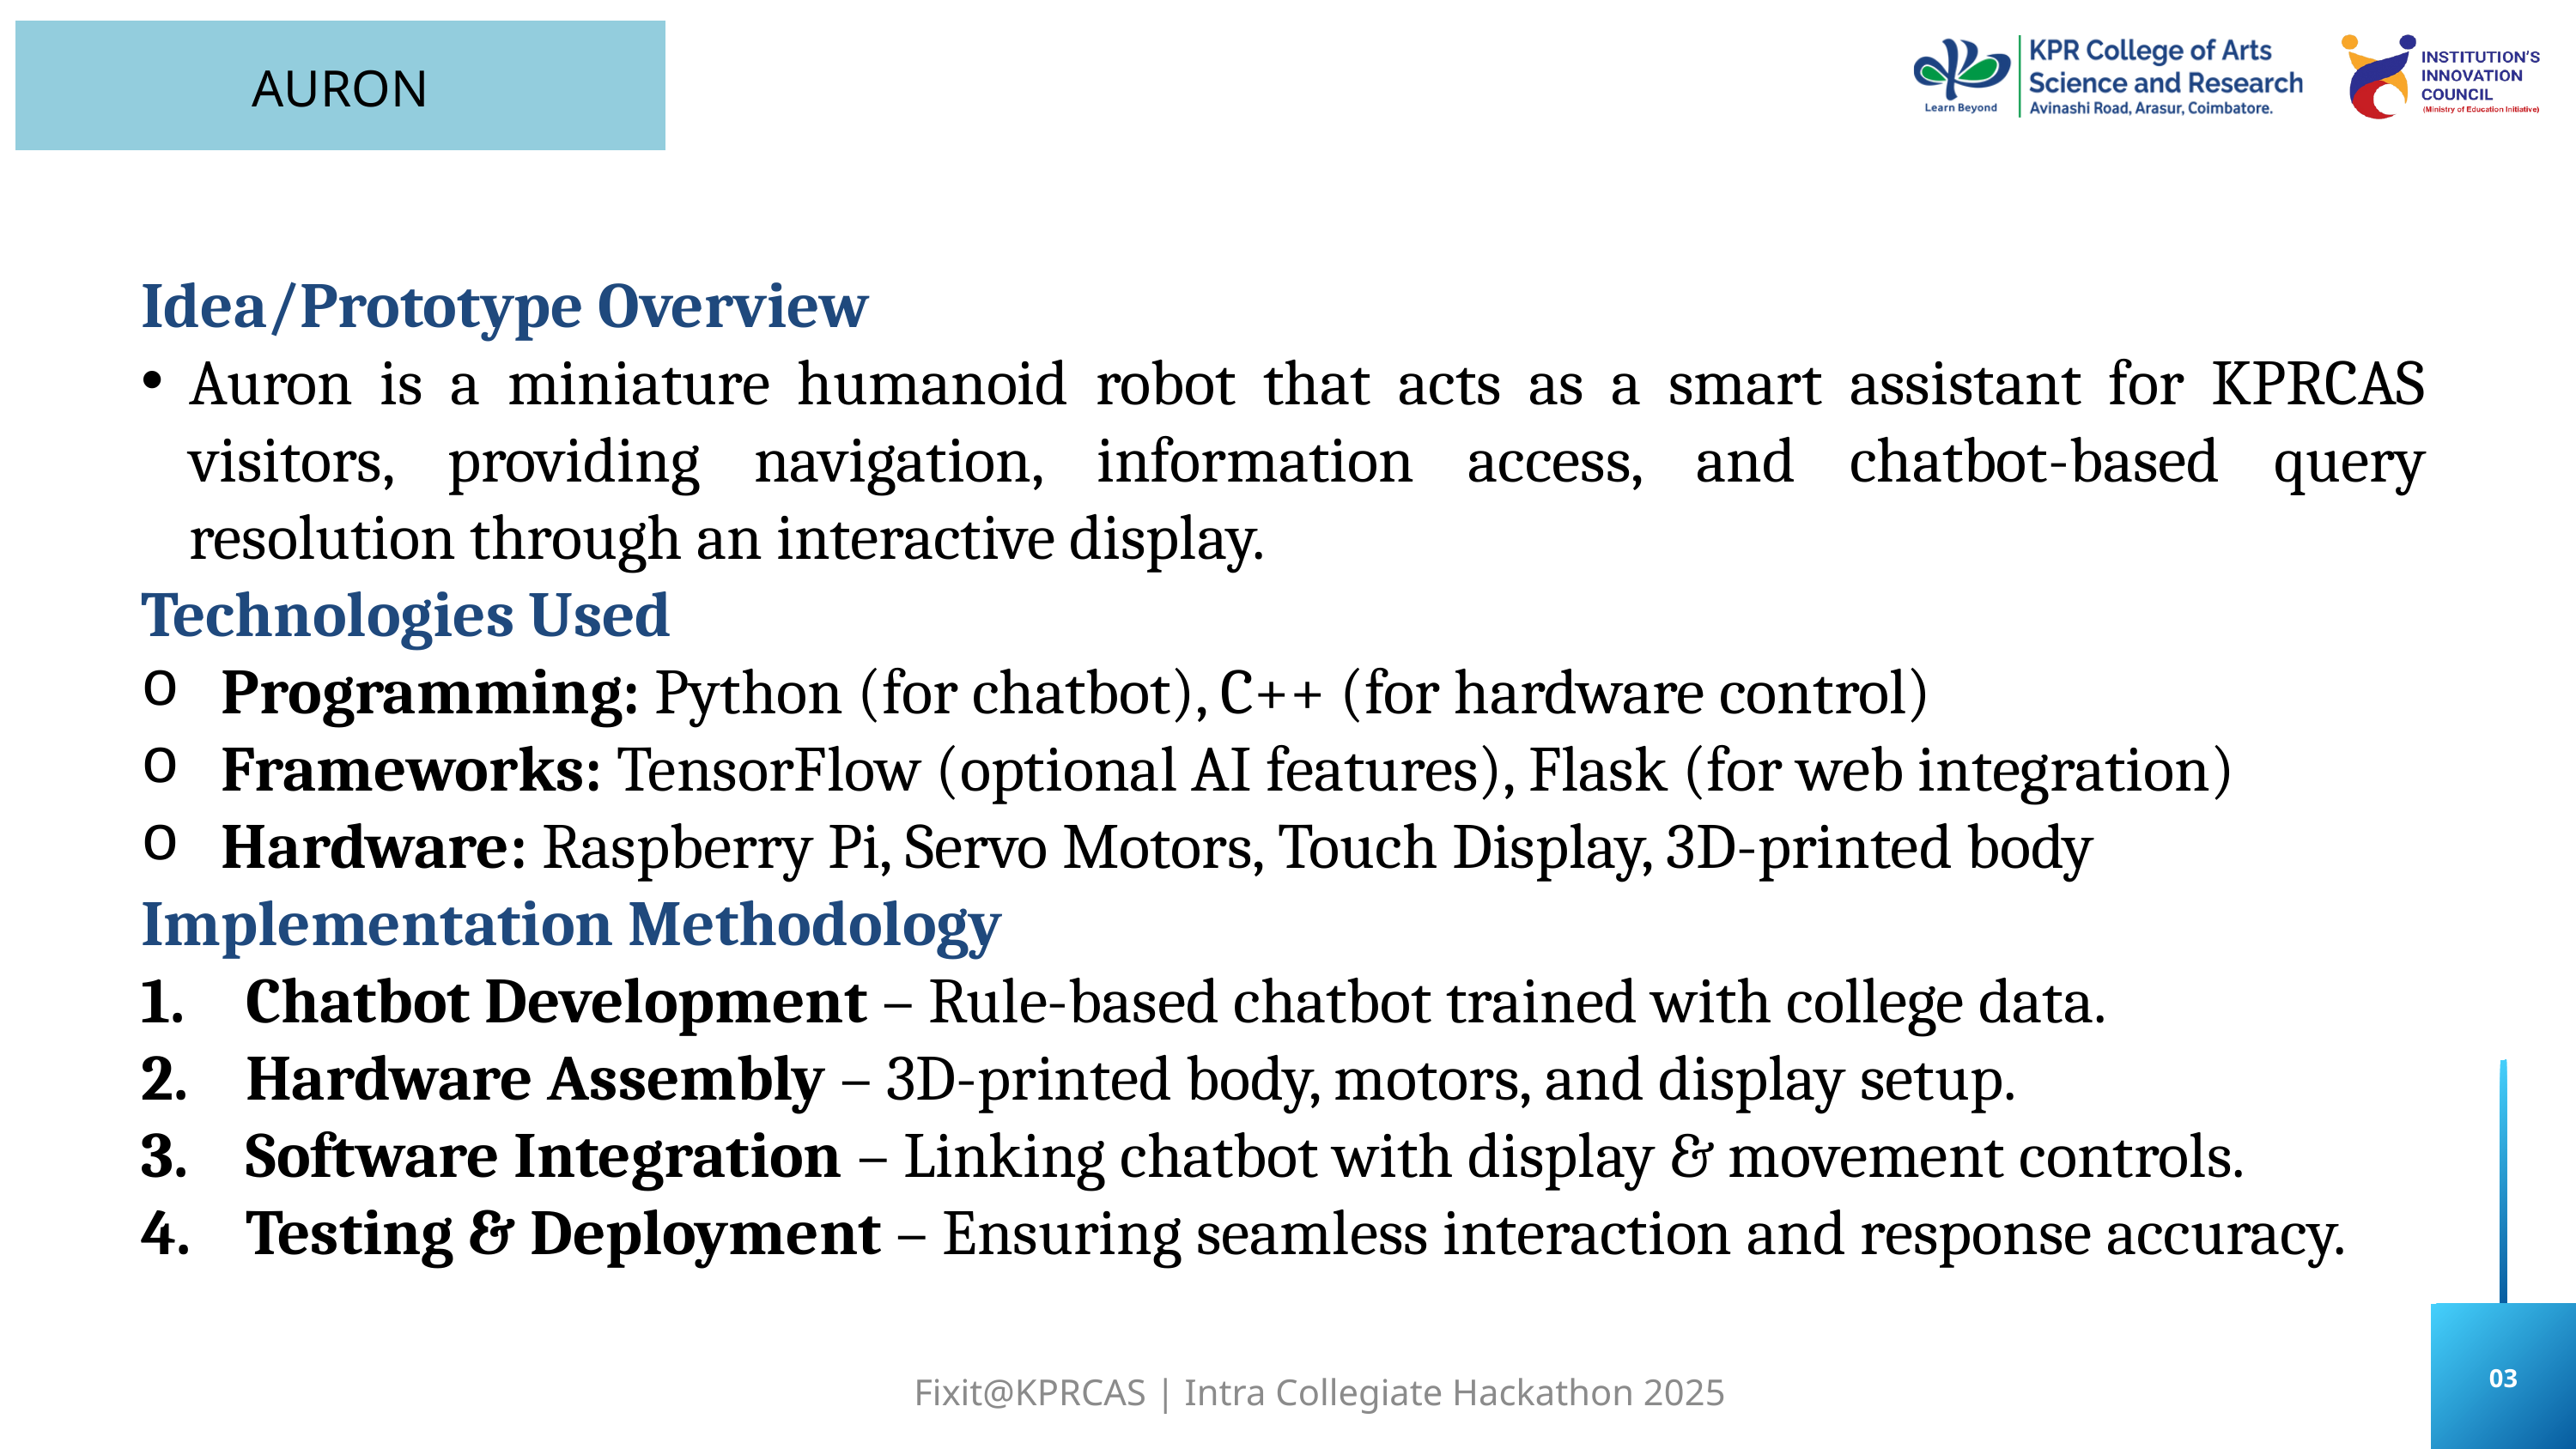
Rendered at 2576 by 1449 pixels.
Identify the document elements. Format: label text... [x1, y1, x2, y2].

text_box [15, 20, 666, 151]
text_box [2500, 1059, 2507, 1302]
text_box [1913, 35, 2303, 118]
text_box [2340, 33, 2543, 120]
text_box Idea/Prototype Overview Auron is a miniature humanoid robot that acts as a smart assistant for KPRCAS visitors, providing navigation, information access, and chatbot-based query resolution through an interactive display. Technologies Used Programming: Python (for chatbot), C++ (for hardware control) Frameworks: TensorFlow (optional AI features), Flask (for web integration) Hardware: Raspberry Pi, Servo Motors, Touch Display, 3D-printed body Implementation Methodology Chatbot Development – Rule-based chatbot trained with college data. Hardware Assembly – 3D-printed body, motors, and display setup. Software Integration – Linking chatbot with display & movement controls. Testing & Deployment – Ensuring seamless interaction and response accuracy. [128, 256, 2442, 1274]
footer Fixit@KPRCAS | Intra Collegiate Hackathon 2025 [736, 1365, 1905, 1418]
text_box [2430, 1303, 2576, 1449]
